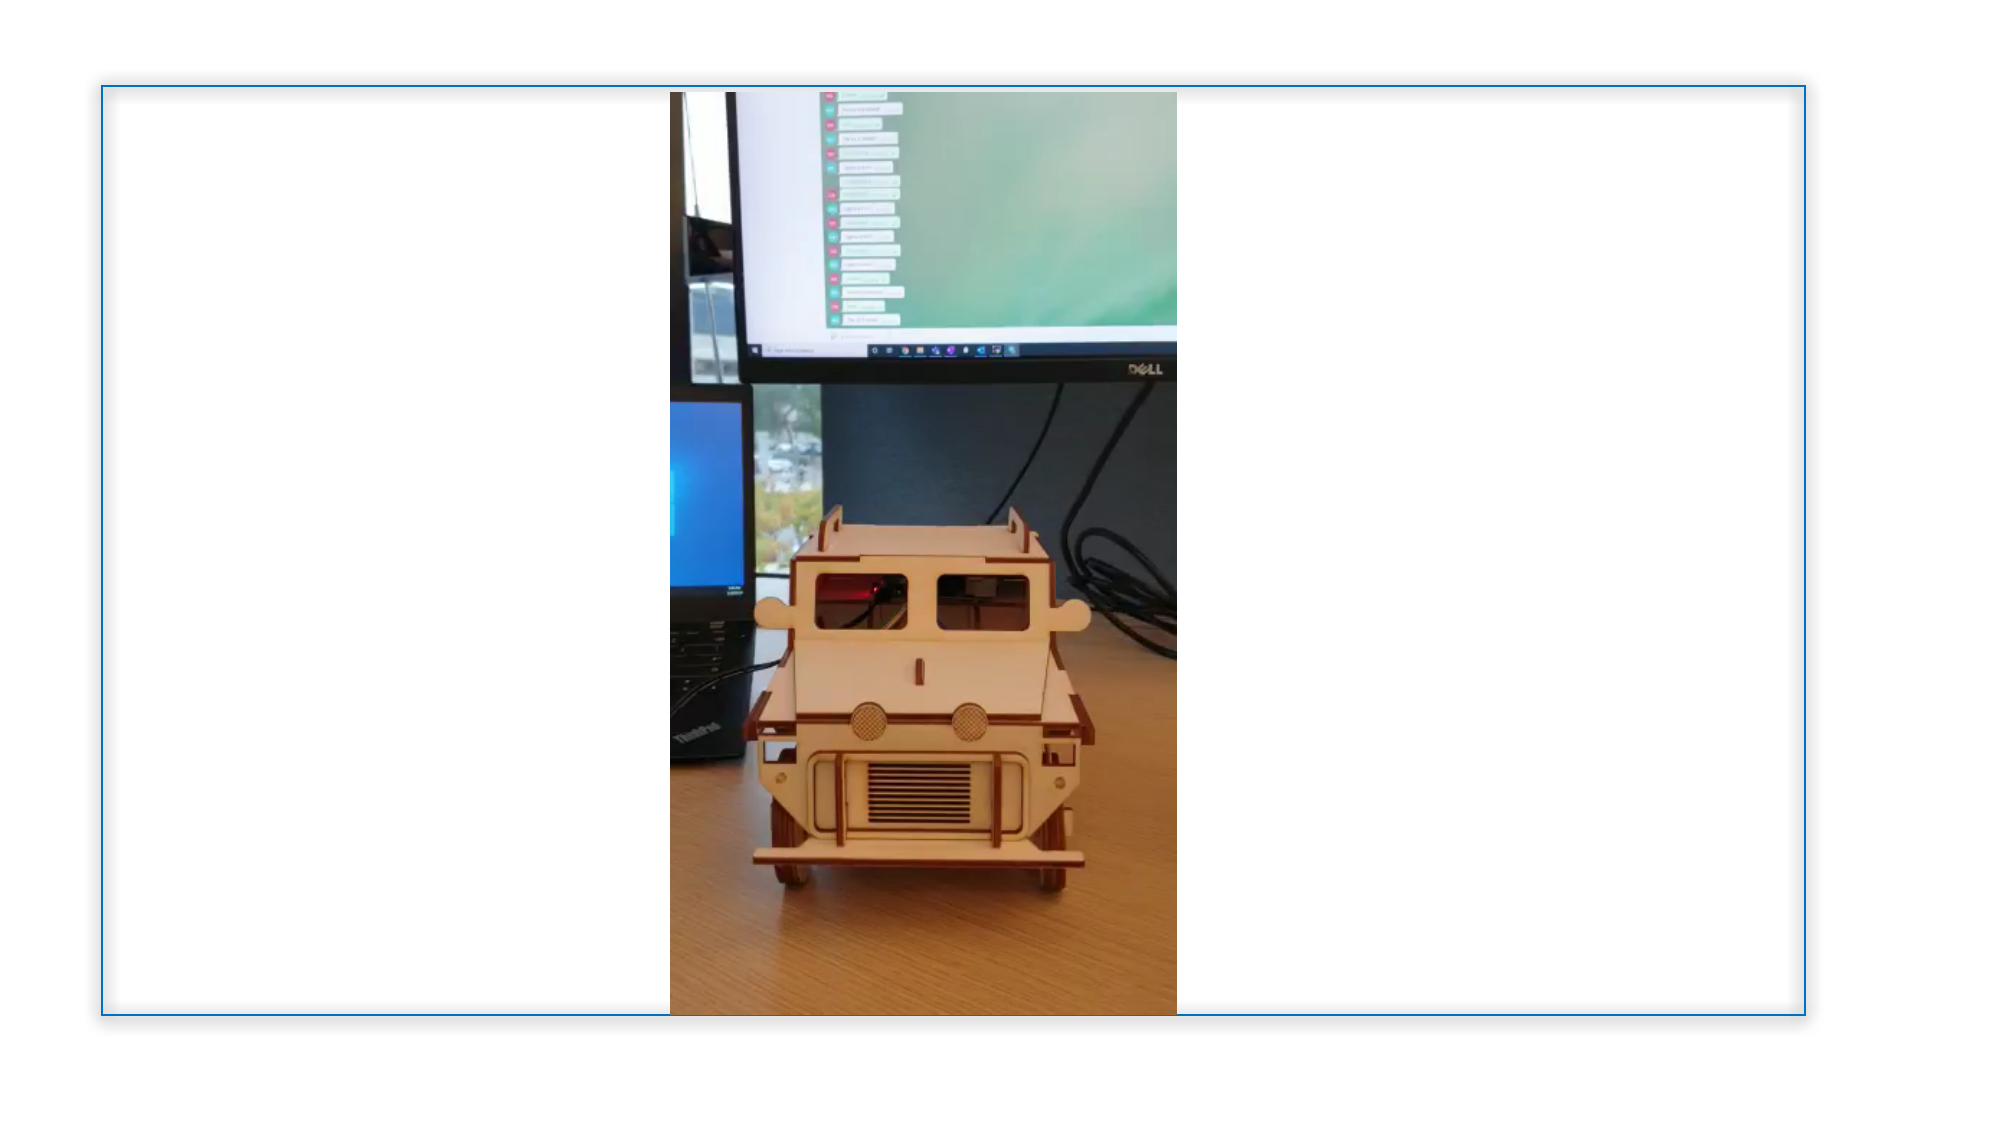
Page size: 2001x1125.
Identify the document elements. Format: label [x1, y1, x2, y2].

text_box [669, 91, 1178, 1016]
text_box [101, 85, 1806, 1016]
